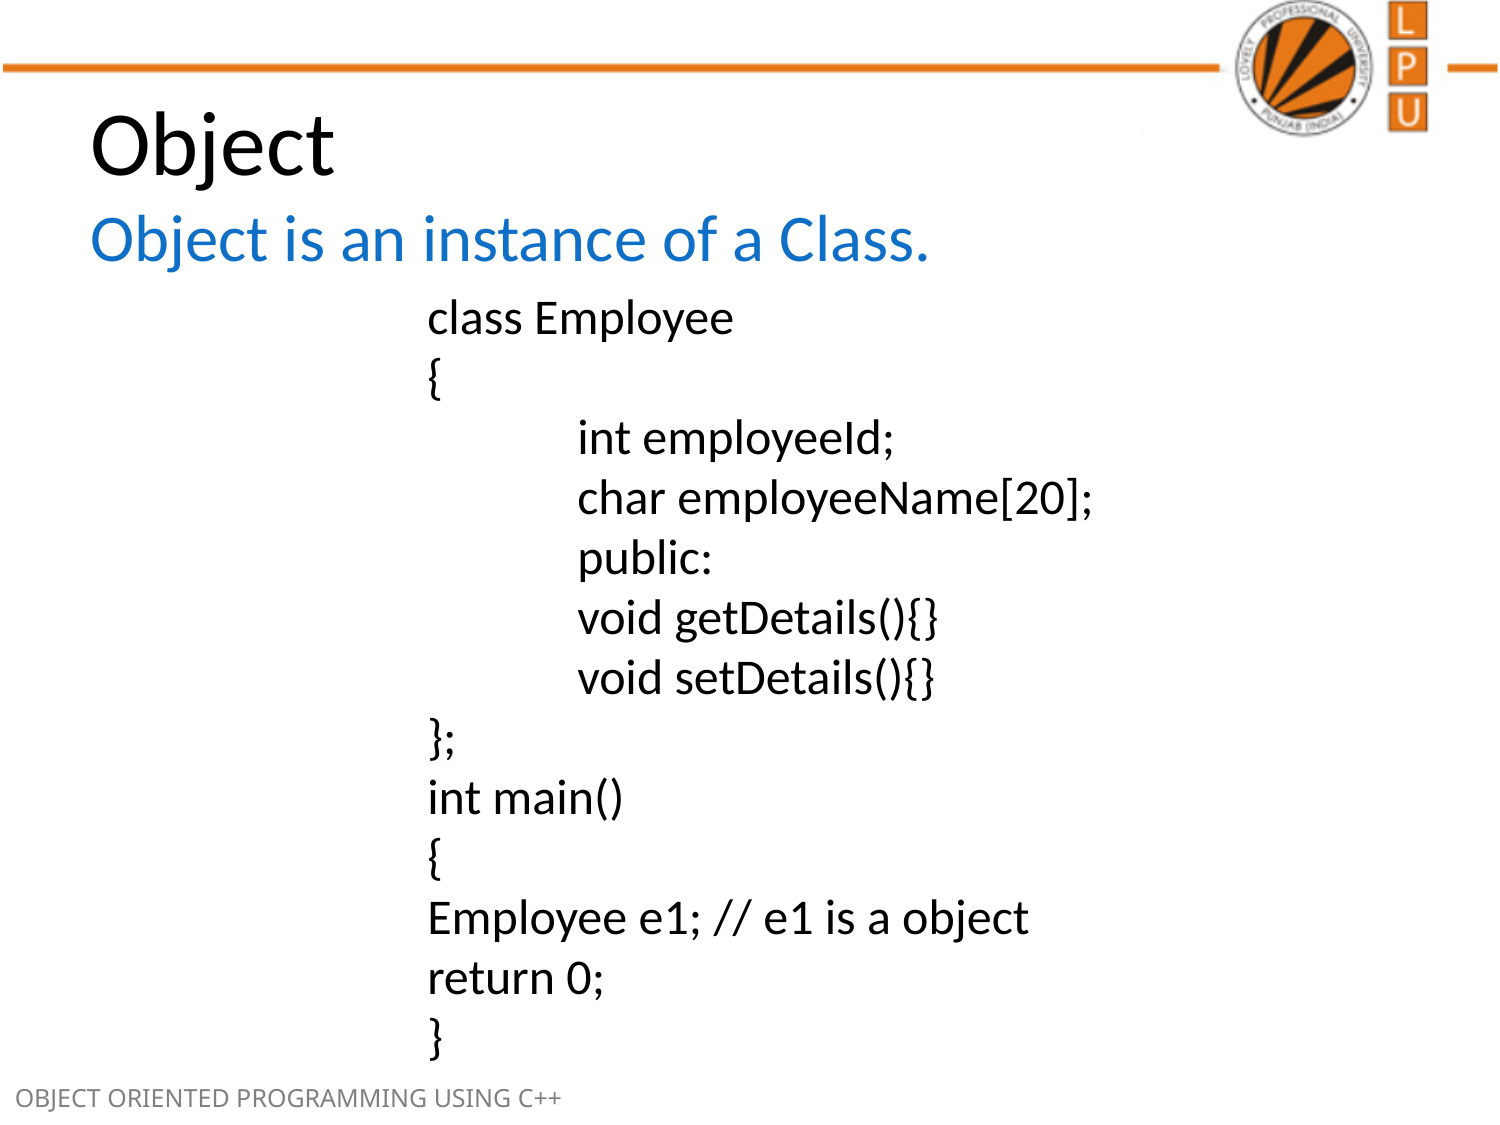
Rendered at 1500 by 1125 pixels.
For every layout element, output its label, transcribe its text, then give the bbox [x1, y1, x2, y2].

title Object [75, 45, 1425, 187]
text_box class Employee { int employeeId; char employeeName[20]; public: void getDetails(){} void setDetails(){} }; int main() { Employee e1; // e1 is a object return 0; } [412, 277, 1377, 1072]
list Object is an instance of a Class. [75, 187, 1425, 300]
picture [3, 0, 1500, 155]
